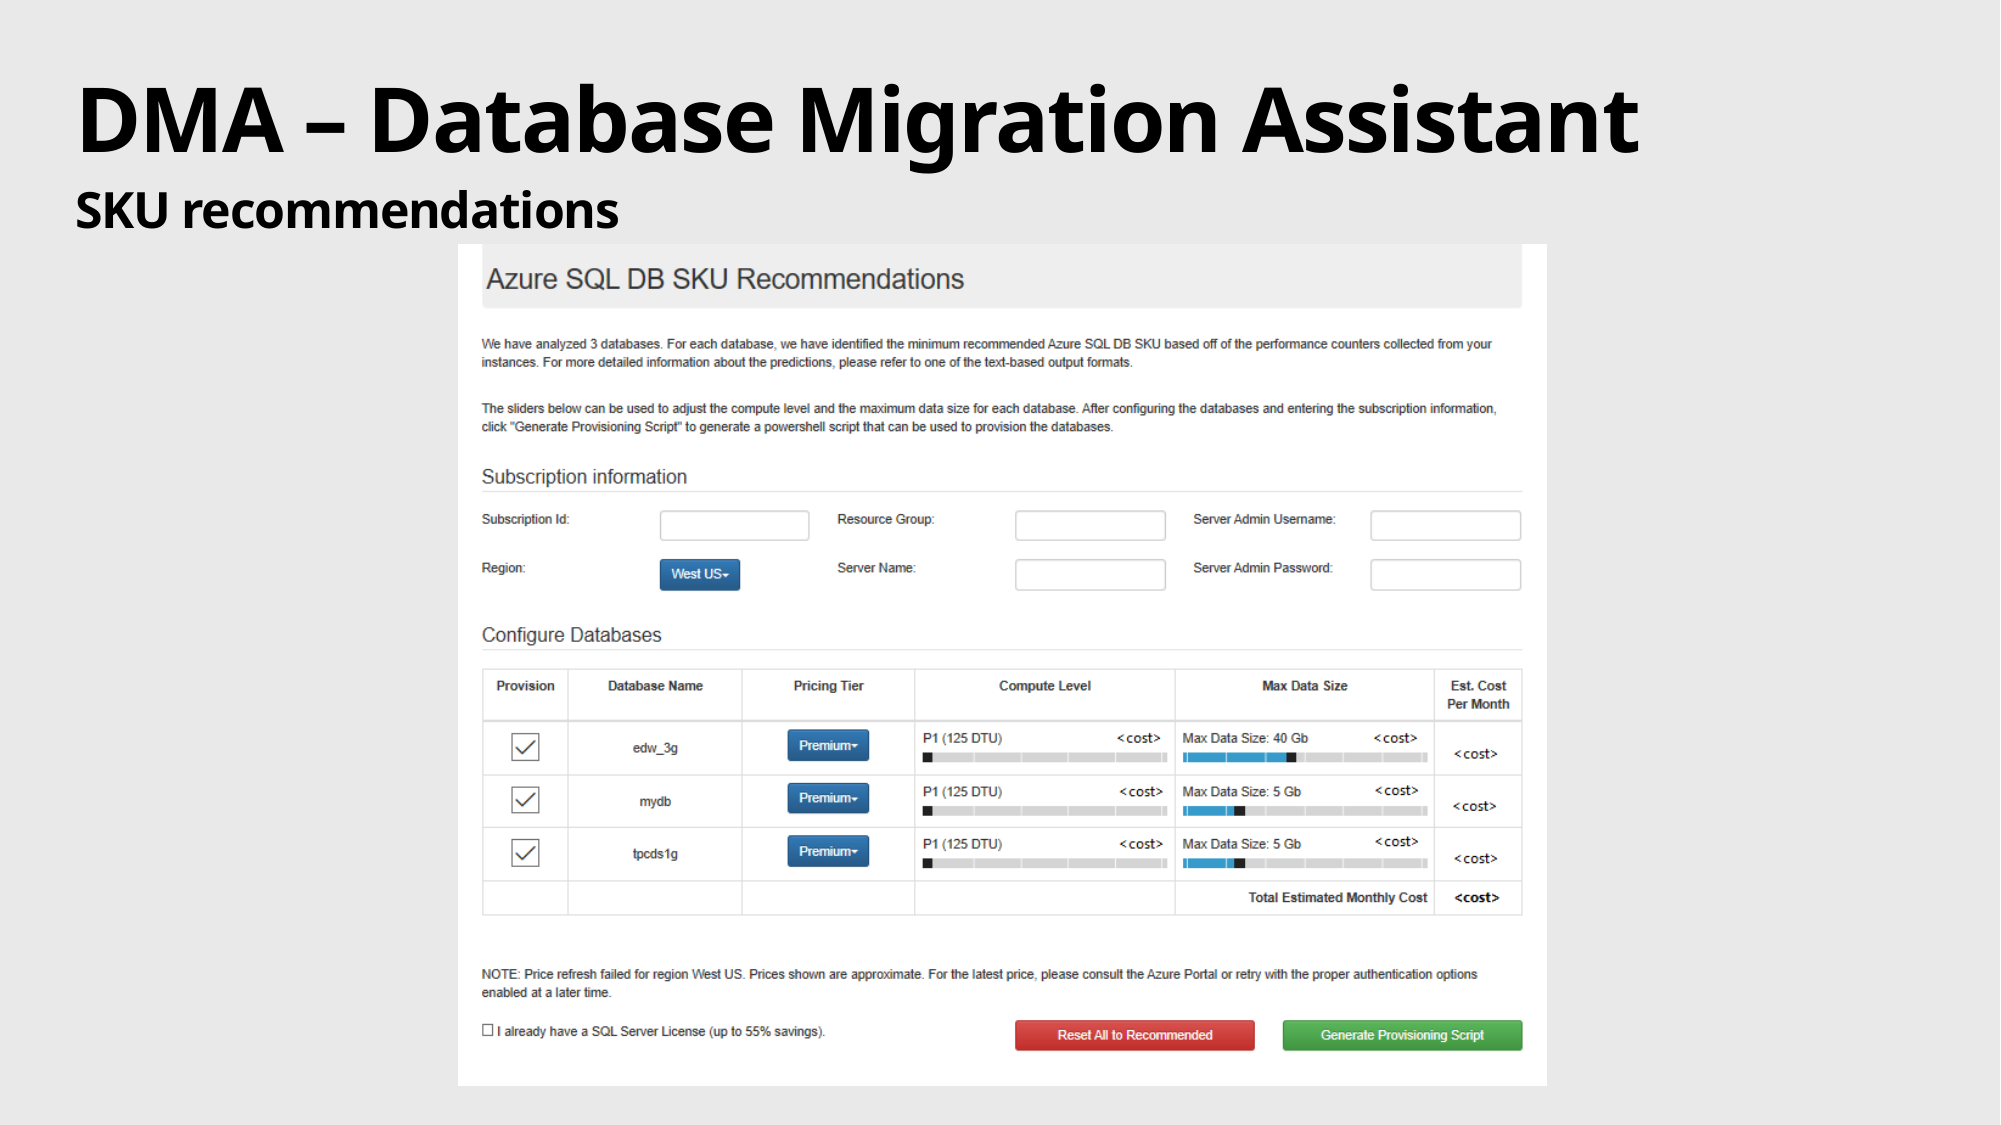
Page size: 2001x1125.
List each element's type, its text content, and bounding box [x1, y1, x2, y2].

title DMA – Database Migration Assistant [75, 75, 1925, 172]
picture [458, 244, 1547, 1086]
subtitle SKU recommendations [75, 172, 1925, 285]
